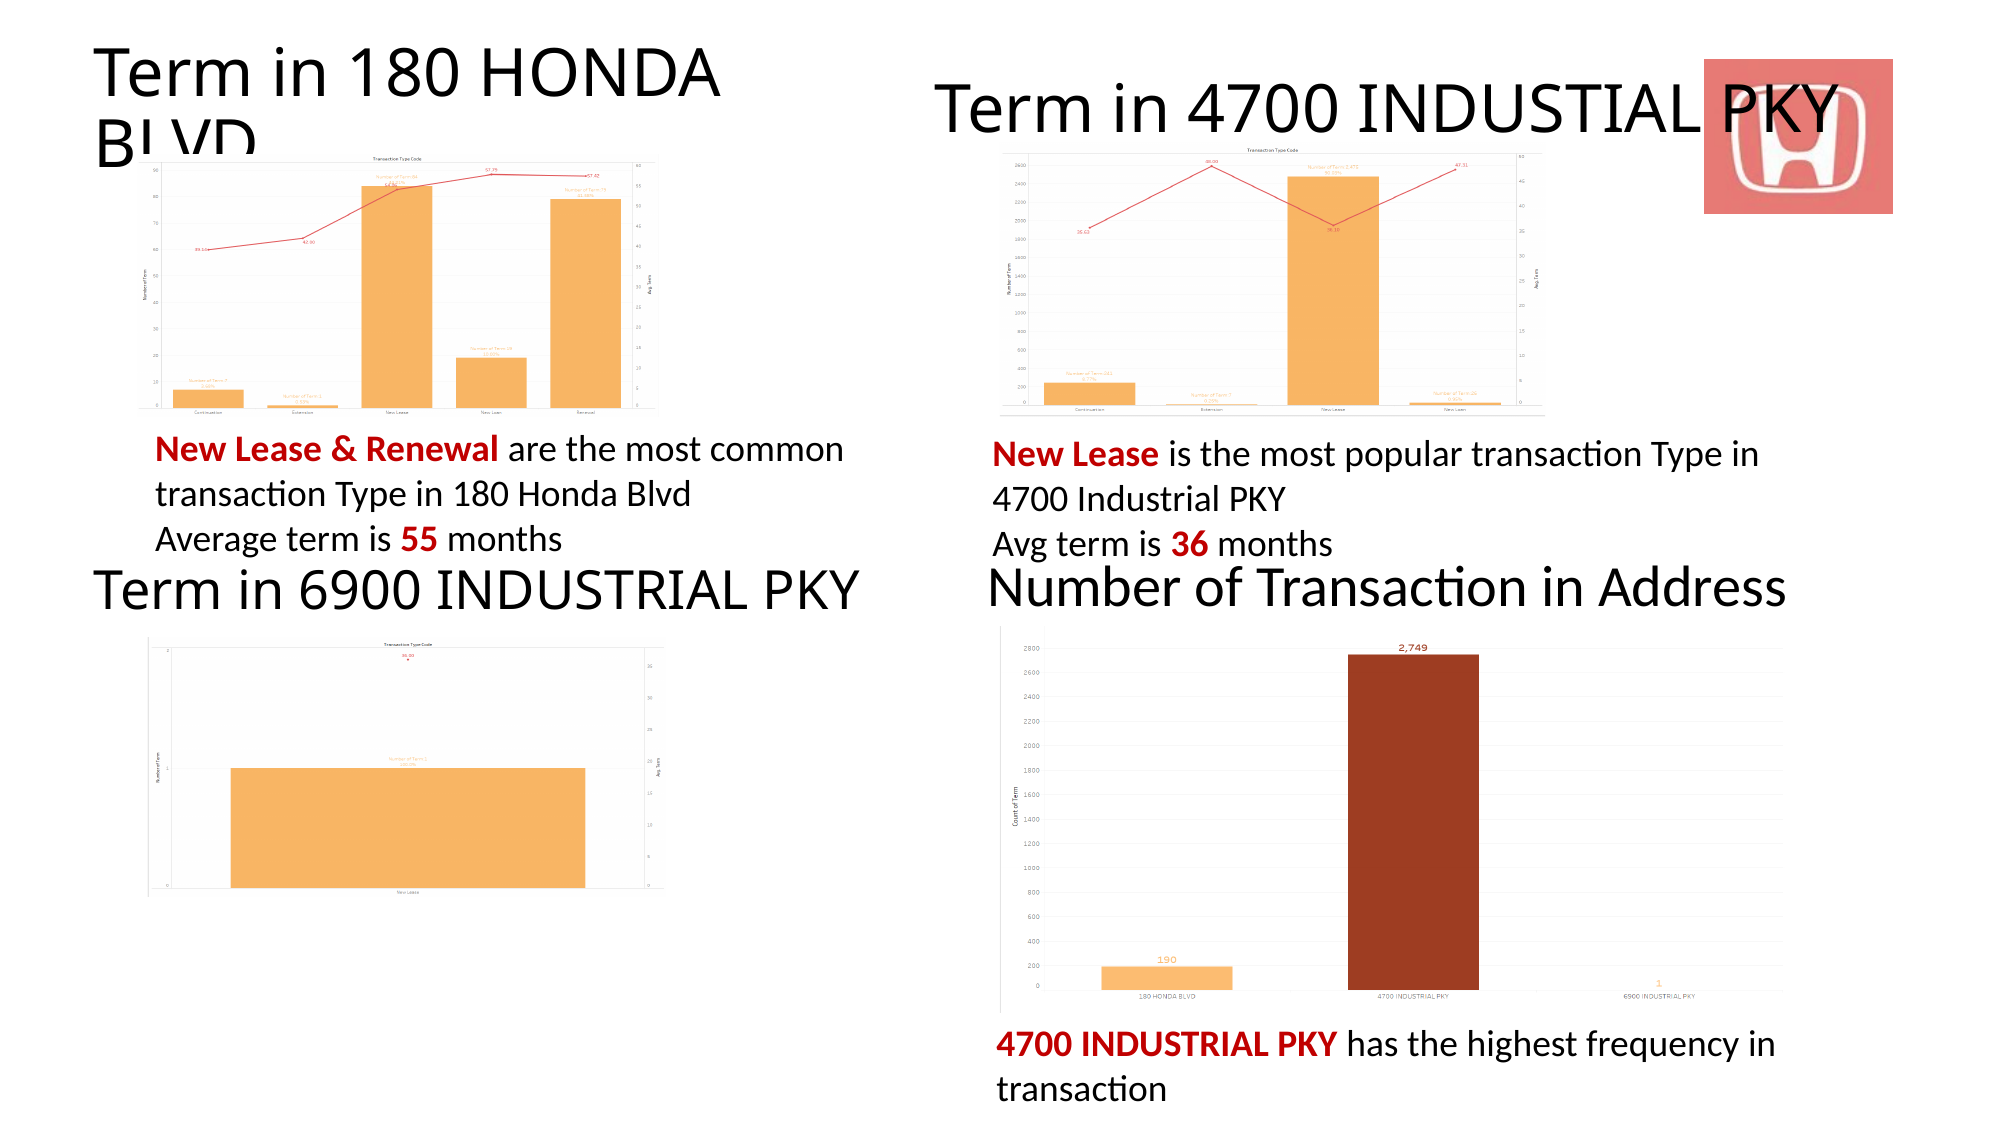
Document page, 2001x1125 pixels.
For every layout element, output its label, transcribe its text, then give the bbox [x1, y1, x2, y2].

text_box Number of Transaction in Address [972, 541, 1803, 626]
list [137, 154, 659, 417]
picture [147, 637, 666, 897]
text_box Term in 6900 INDUSTRIAL PKY [78, 530, 920, 655]
text_box 4700 INDUSTRIAL PKY has the highest frequency in transaction [981, 1012, 1928, 1117]
title Term in 180 HONDA BLVD [78, 27, 847, 194]
picture [999, 142, 1546, 417]
text_box New Lease is the most popular transaction Type in 4700 Industrial PKY Avg term is 36 months [977, 421, 1856, 572]
text_box Term in 4700 INDUSTIAL PKY [919, 34, 1933, 187]
picture [1704, 59, 1893, 214]
text_box New Lease & Renewal are the most common transaction Type in 180 Honda Blvd Average term is 55 months [140, 416, 958, 566]
picture [999, 626, 1785, 1013]
